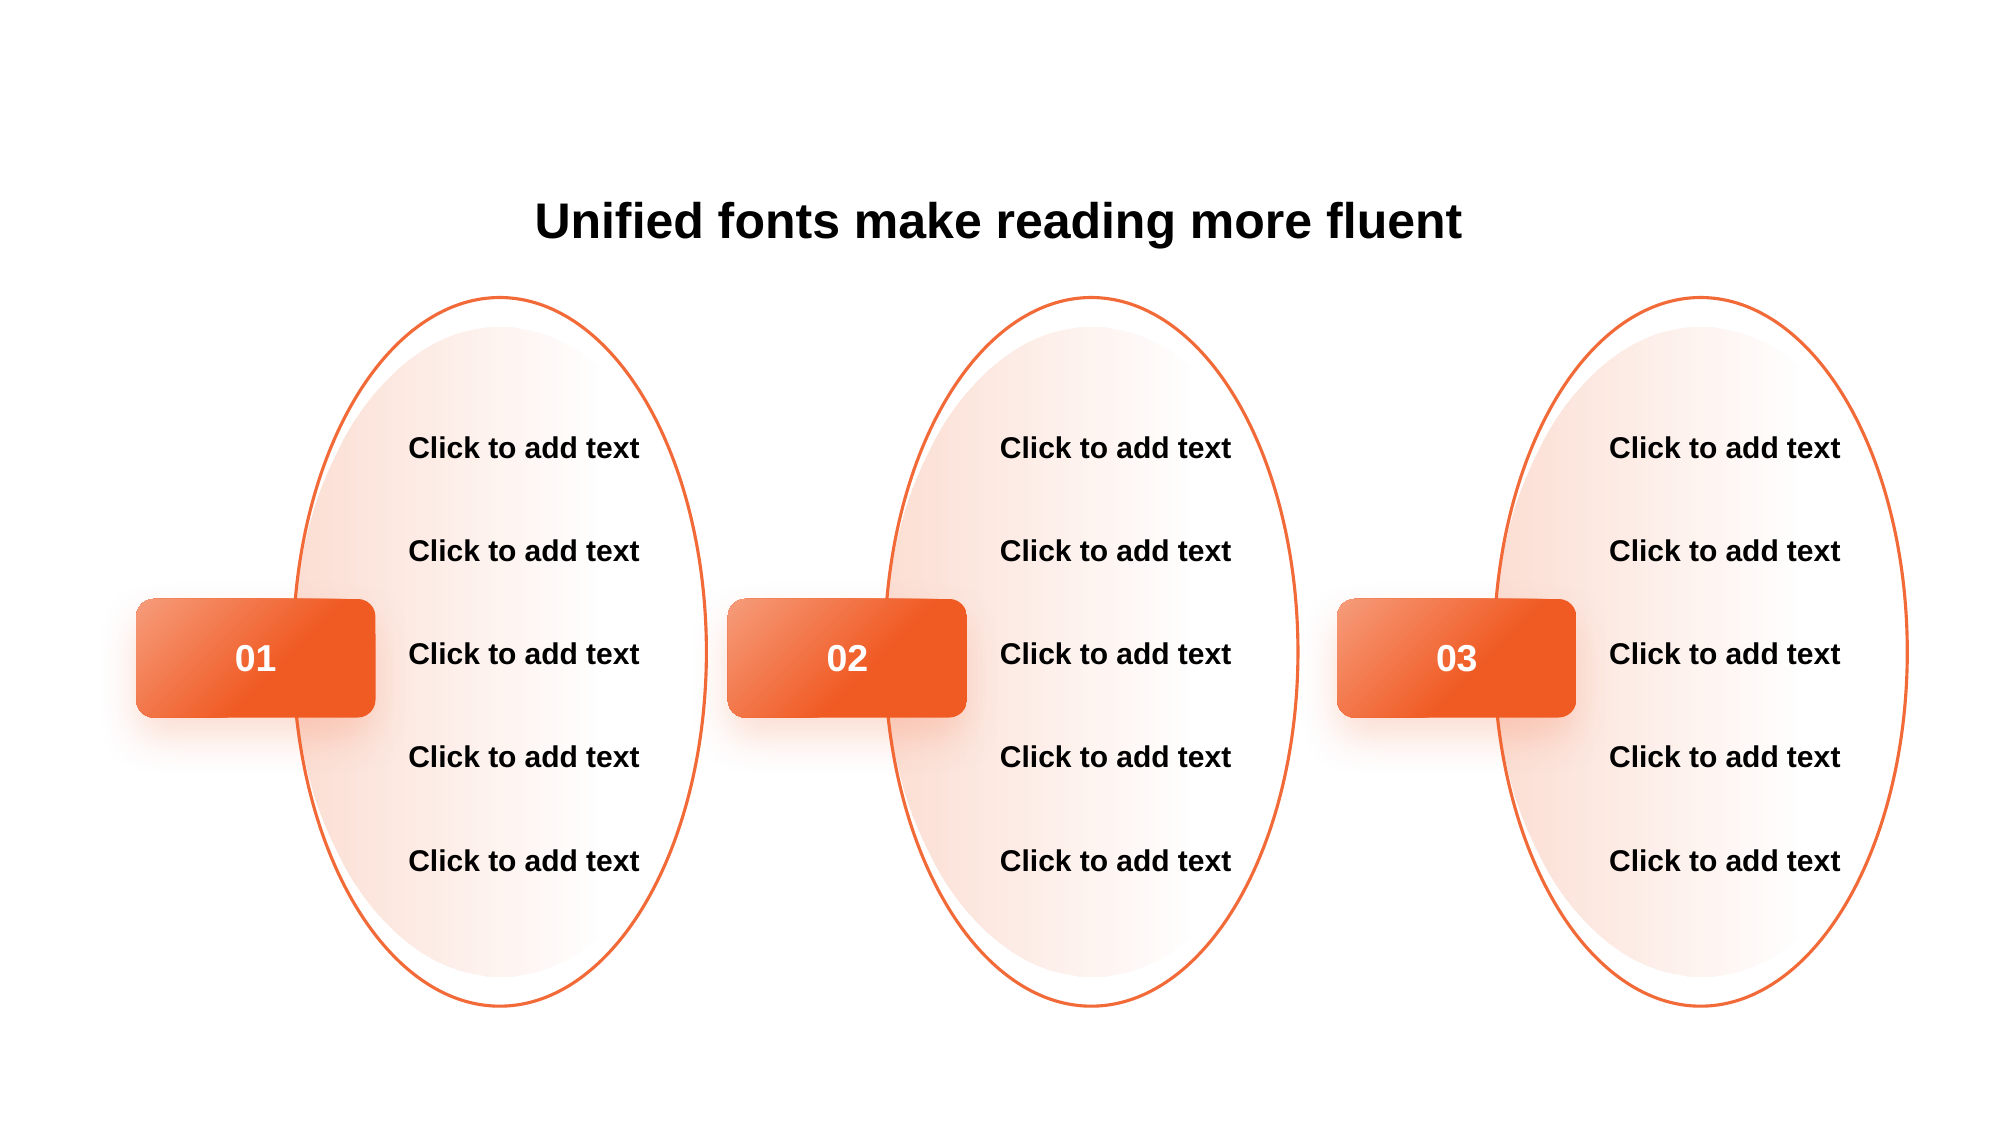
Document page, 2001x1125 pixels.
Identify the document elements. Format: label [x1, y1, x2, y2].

text_box [108, 182, 1908, 1010]
